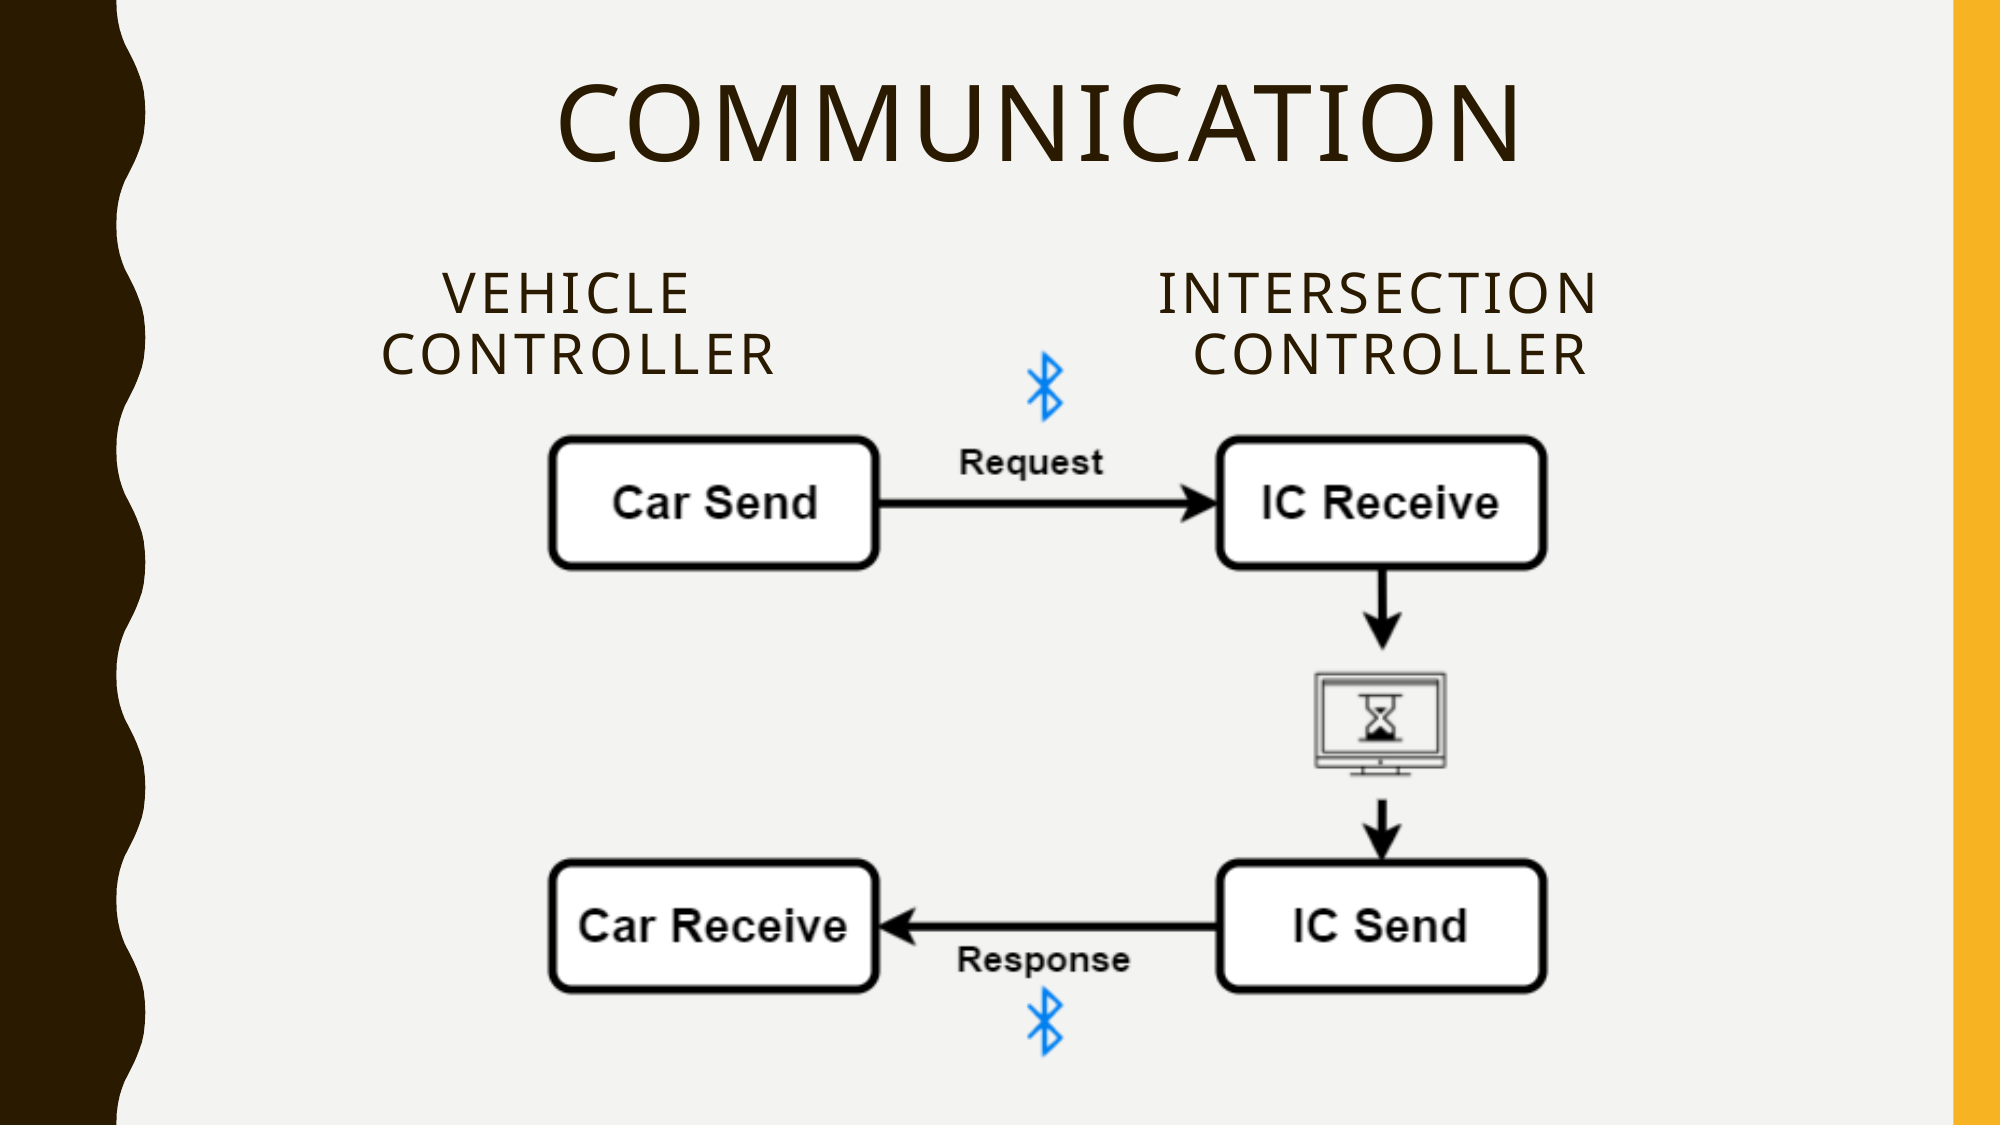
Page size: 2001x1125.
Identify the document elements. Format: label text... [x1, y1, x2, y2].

text_box INTERSECTION Controller [991, 258, 1788, 397]
text_box Vehicle Controller [184, 258, 972, 397]
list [466, 339, 1613, 1069]
title Communication [205, 62, 1875, 206]
